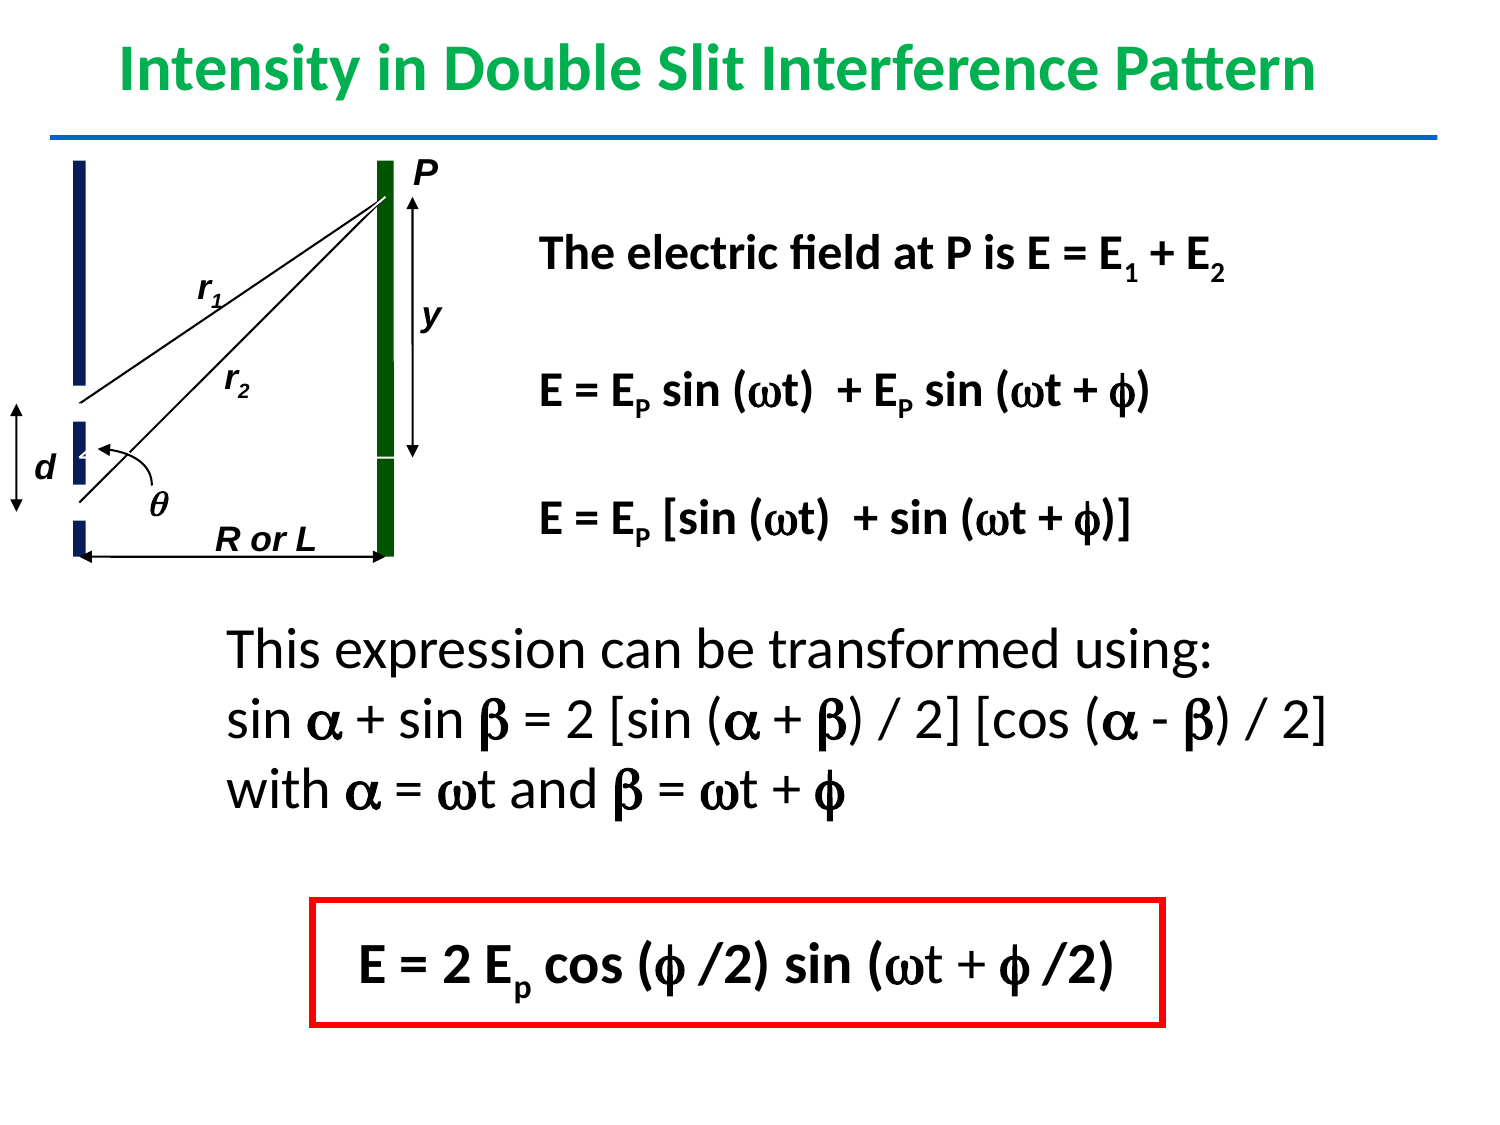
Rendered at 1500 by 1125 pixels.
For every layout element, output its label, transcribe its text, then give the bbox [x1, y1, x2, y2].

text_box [16, 140, 469, 565]
text_box [312, 900, 1163, 1025]
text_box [324, 912, 1159, 1038]
text_box The electric field at P is E = E1 + E2 E = EP sin (t) + EP sin (t + ) E = EP [sin (t) + sin (t + )] [523, 212, 1346, 621]
text_box Intensity in Double Slit Interference Pattern [104, 16, 1364, 111]
text_box This expression can be transformed using: sin  + sin  = 2 [sin ( + ) / 2] [cos ( - ) / 2] with  = t and  = t +  [211, 603, 1344, 828]
